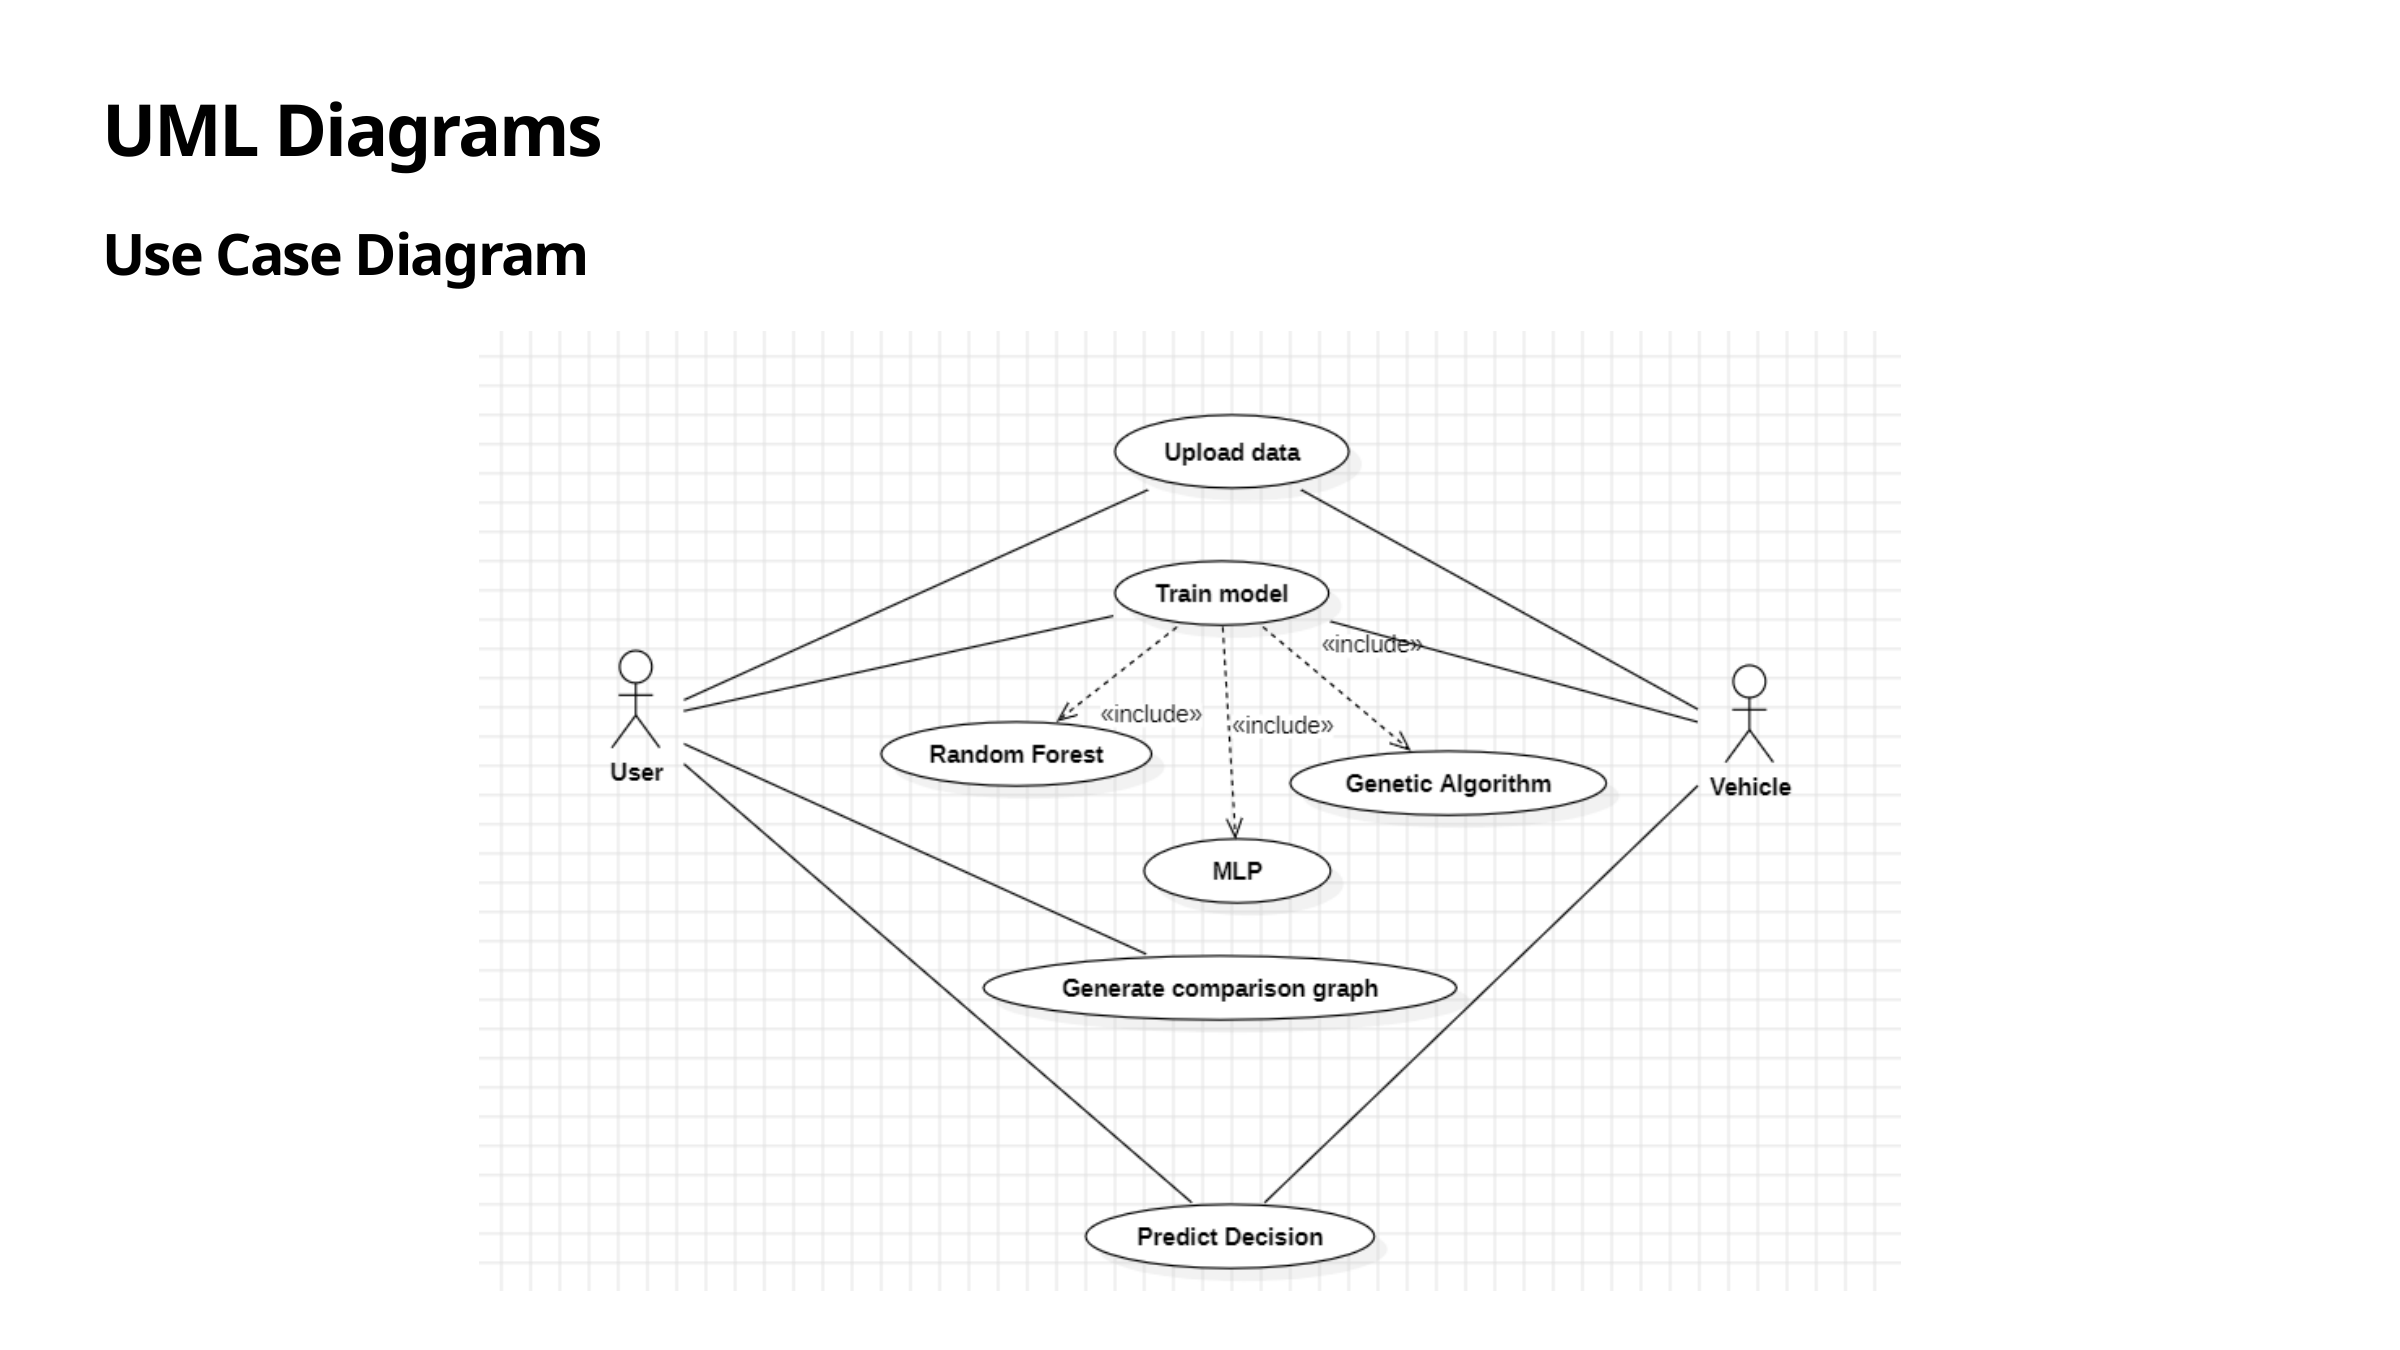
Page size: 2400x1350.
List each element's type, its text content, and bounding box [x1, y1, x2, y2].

text_box Use Case Diagram [102, 214, 686, 288]
picture [479, 331, 1901, 1291]
text_box UML Diagrams [101, 80, 831, 172]
